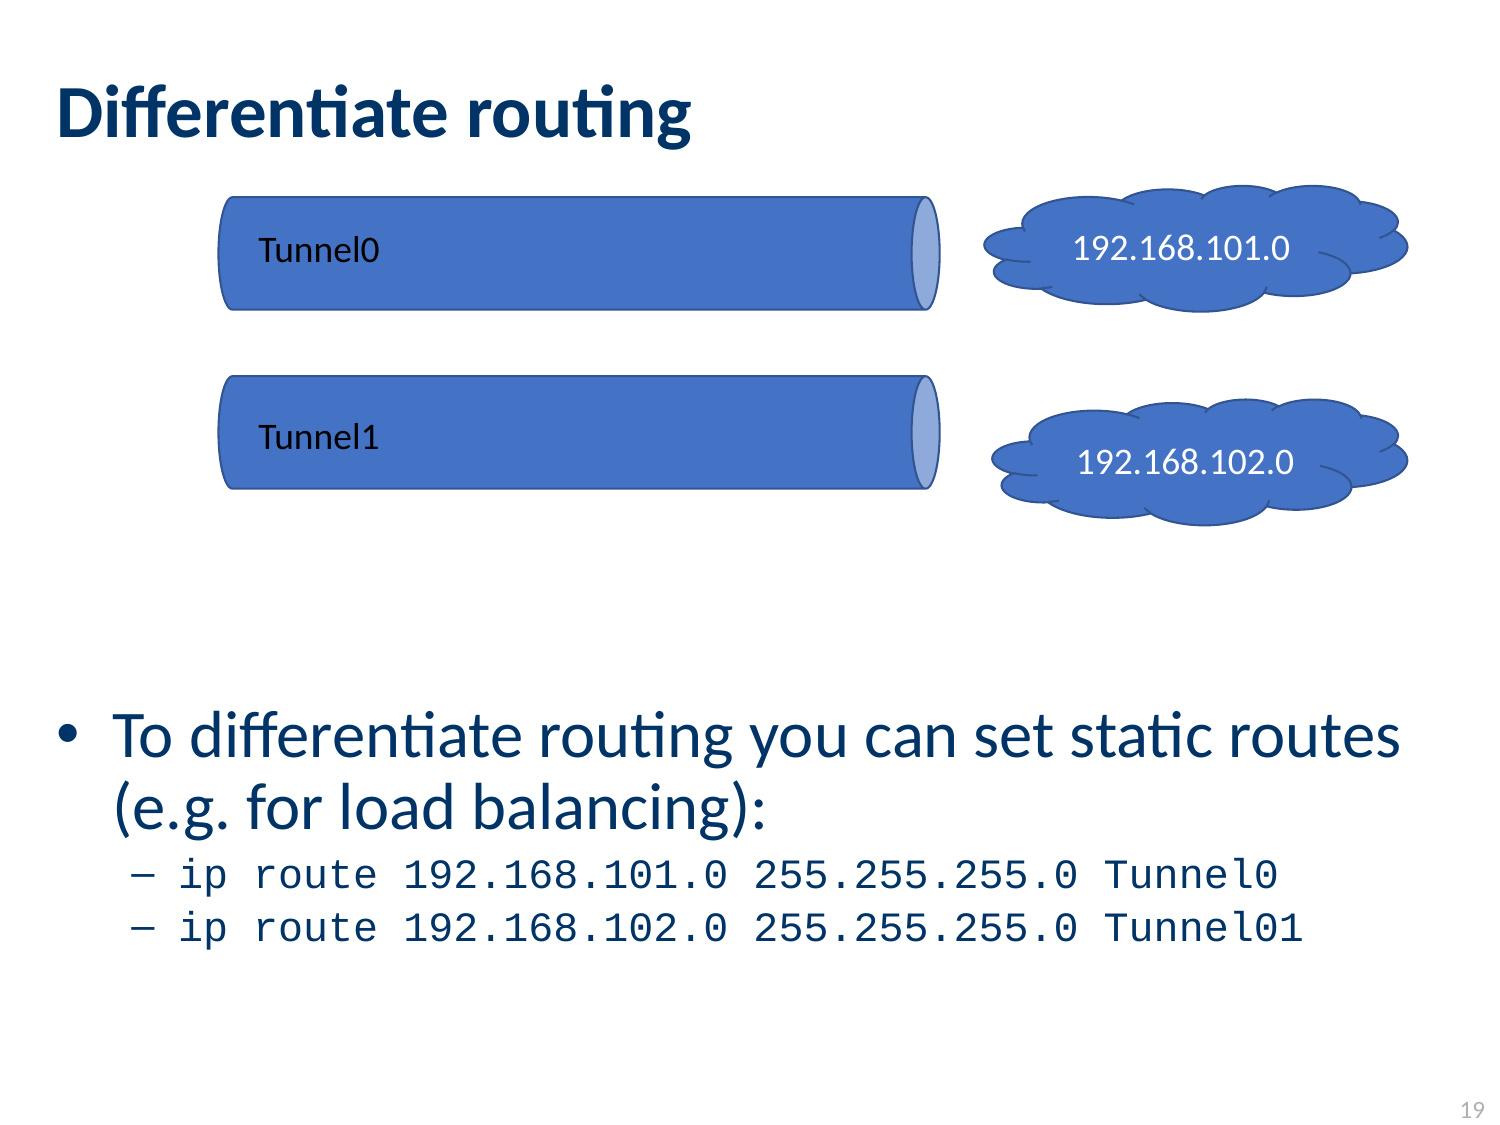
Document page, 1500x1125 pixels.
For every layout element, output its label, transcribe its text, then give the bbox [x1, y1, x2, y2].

list To differentiate routing you can set static routes (e.g. for load balancing): ip route 192.168.101.0 255.255.255.0 Tunnel0 ip route 192.168.102.0 255.255.255.0 Tunnel01 [41, 692, 1425, 1071]
title Differentiate routing [41, 19, 1270, 161]
text_box 192.168.102.0 [991, 398, 1409, 527]
slide_number 19 [1368, 1092, 1500, 1125]
text_box Tunnel0 [243, 218, 423, 278]
text_box [217, 196, 941, 311]
text_box 192.168.101.0 [983, 184, 1409, 313]
text_box Tunnel1 [243, 404, 423, 465]
text_box [217, 375, 941, 490]
